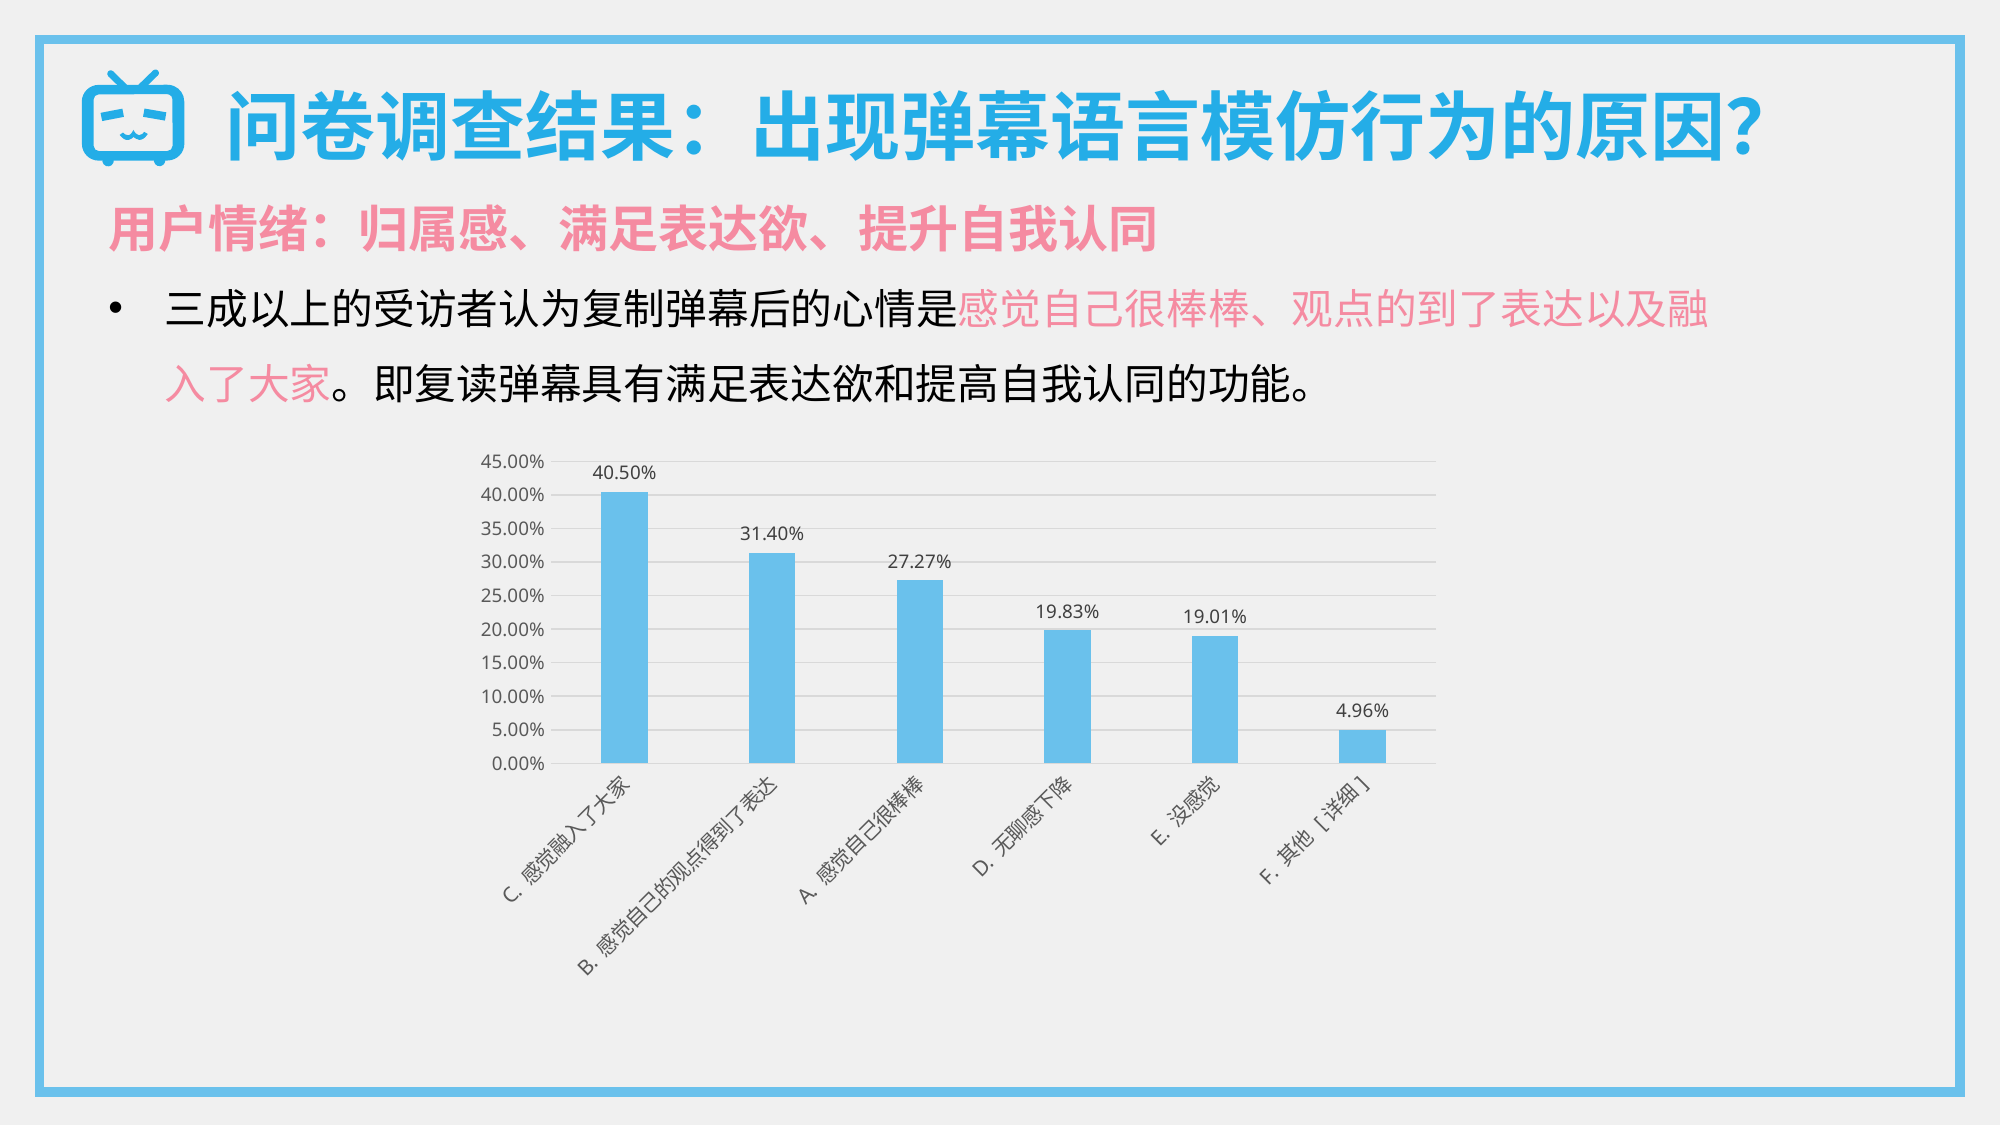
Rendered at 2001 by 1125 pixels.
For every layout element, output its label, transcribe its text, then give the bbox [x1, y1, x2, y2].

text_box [83, 64, 186, 173]
text_box [38, 38, 1961, 1093]
text_box 用户情绪：归属感、满足表达欲、提升自我认同 三成以上的受访者认为复制弹幕后的心情是感觉自己很棒棒、观点的到了表达以及融入了大家。即复读弹幕具有满足表达欲和提高自我认同的功能。 [93, 160, 1760, 415]
chart [460, 436, 1457, 994]
text_box 问卷调查结果：出现弹幕语言模仿行为的原因？ [211, 71, 1816, 177]
